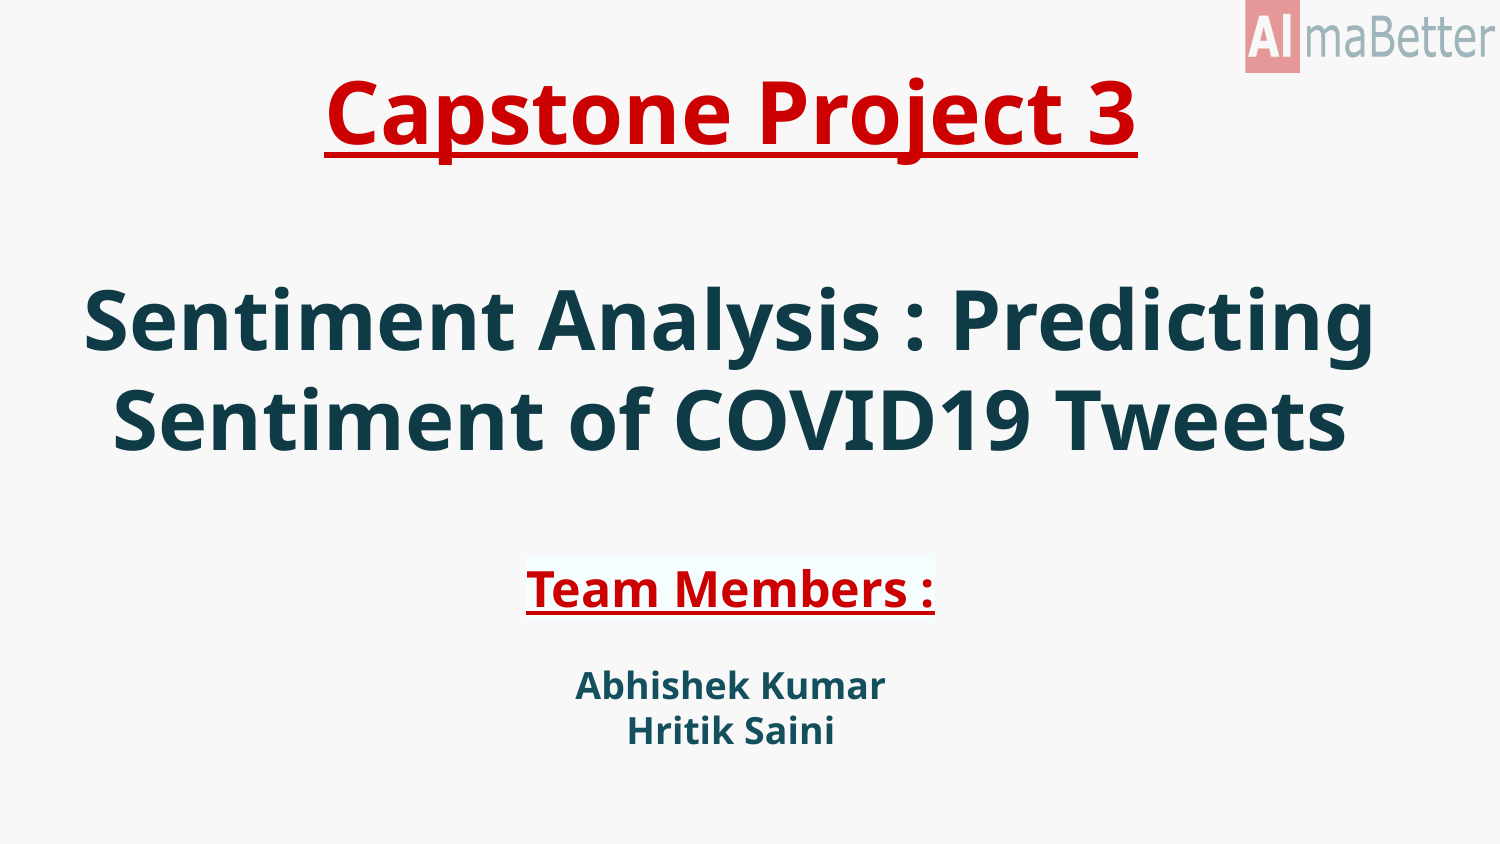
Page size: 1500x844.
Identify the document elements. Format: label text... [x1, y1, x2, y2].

title Capstone Project 3 Sentiment Analysis : Predicting Sentiment of COVID19 Tweets Team Members : Abhishek Kumar Hritik Saini [51, 39, 1411, 808]
